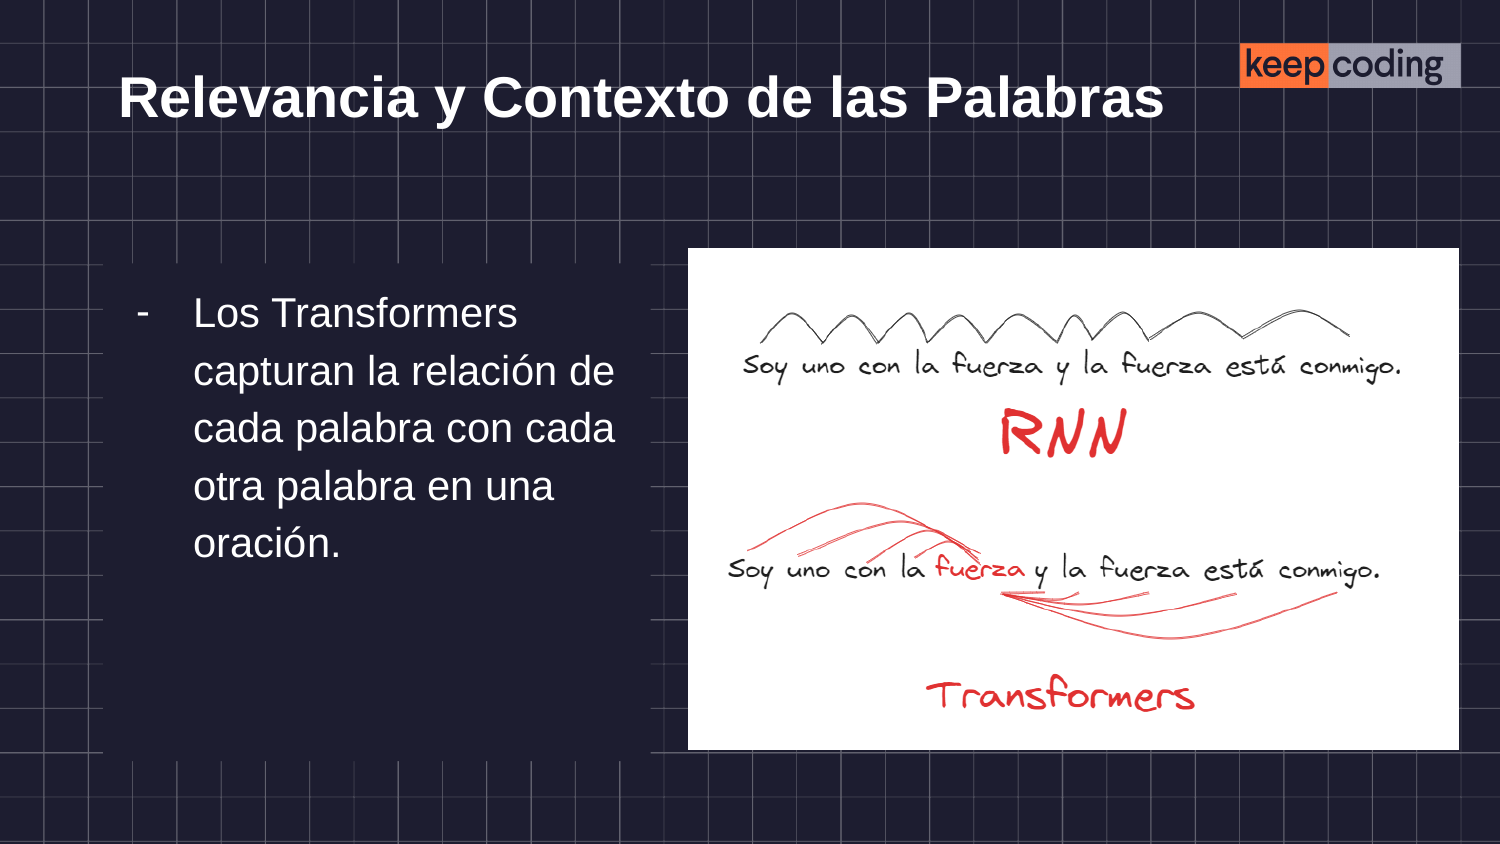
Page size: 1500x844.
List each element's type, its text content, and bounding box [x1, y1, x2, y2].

title Relevancia y Contexto de las Palabras [103, 45, 1225, 208]
picture [1240, 43, 1461, 88]
picture [688, 248, 1459, 750]
list Los Transformers capturan la relación de cada palabra con cada otra palabra en una oración. [103, 263, 651, 762]
